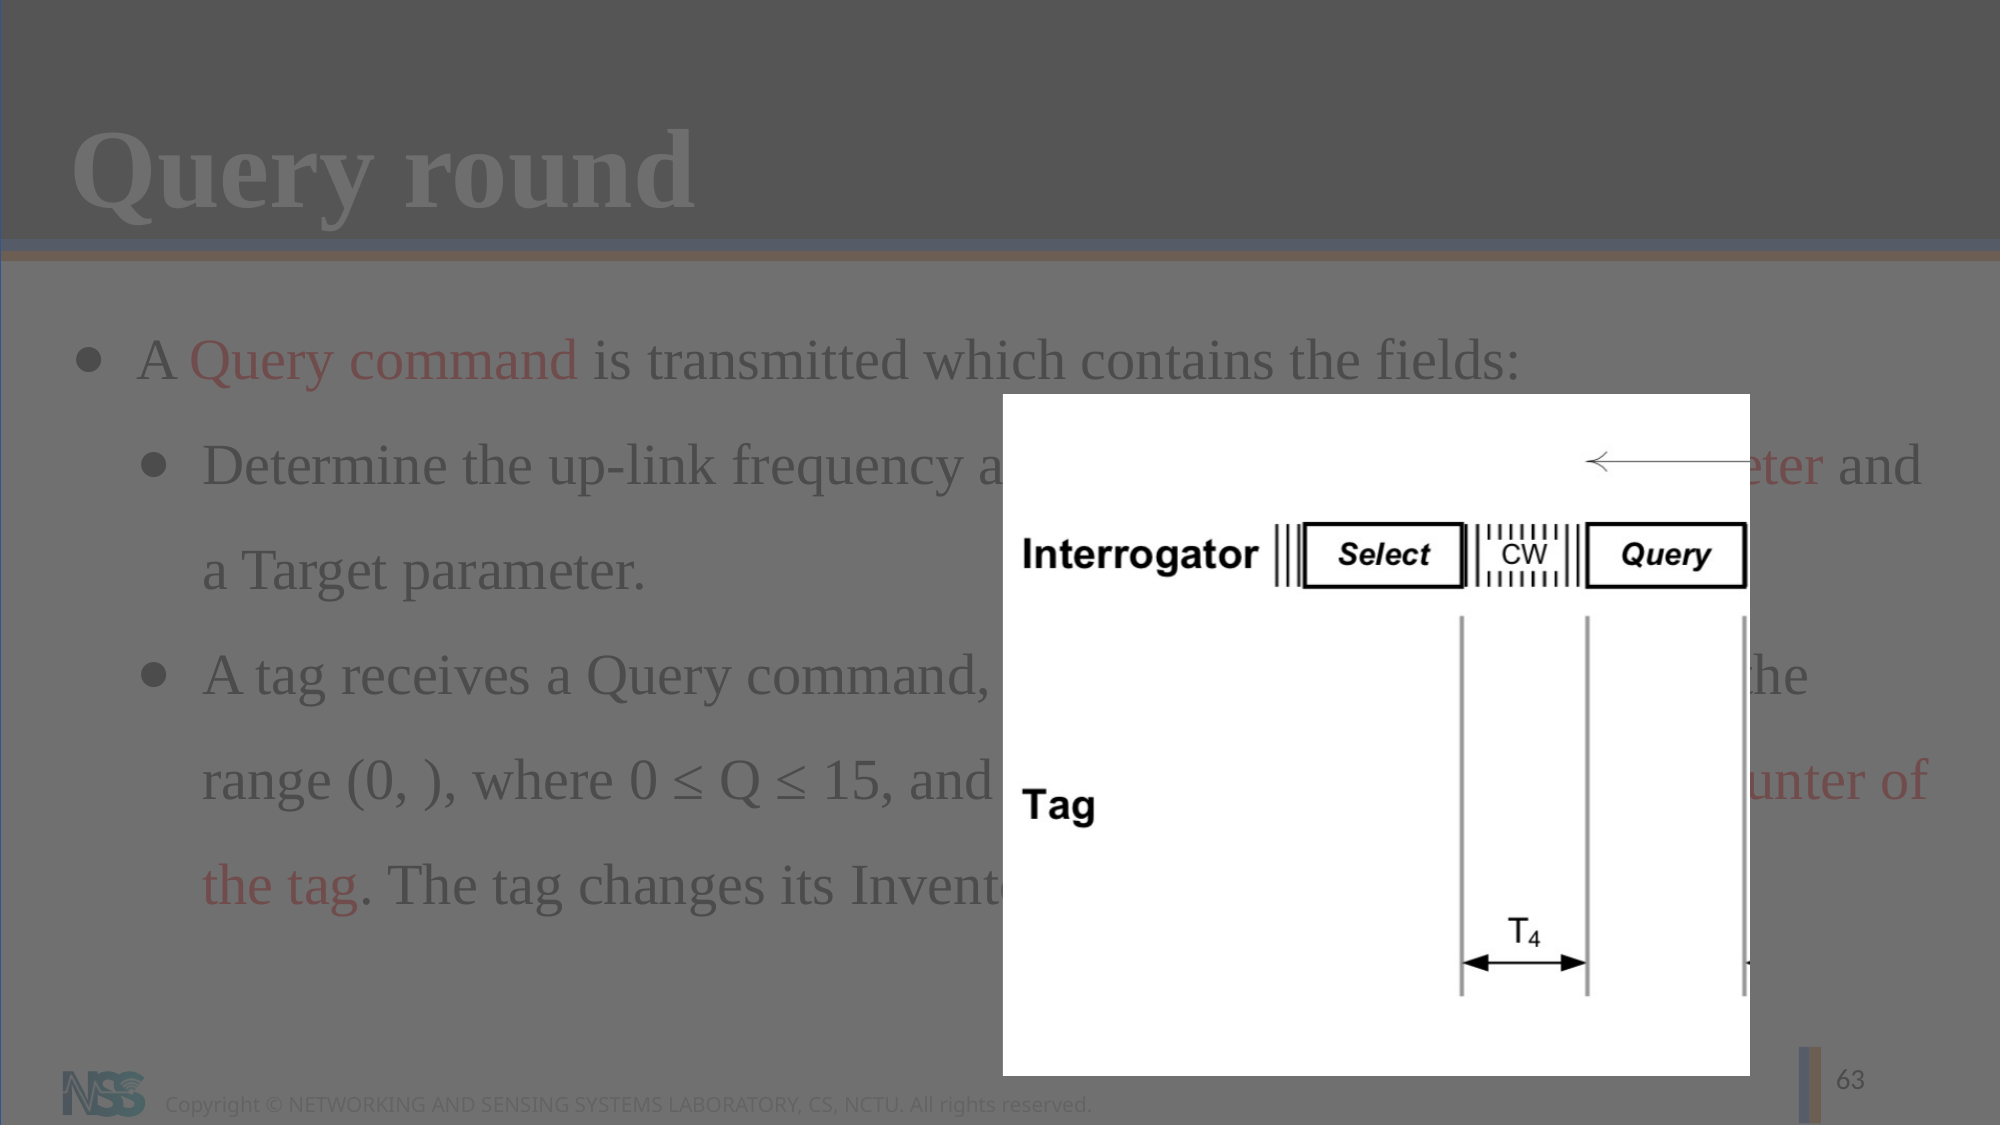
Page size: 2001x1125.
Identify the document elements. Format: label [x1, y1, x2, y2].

text_box [0, 0, 2000, 1125]
picture [1002, 394, 1750, 1076]
